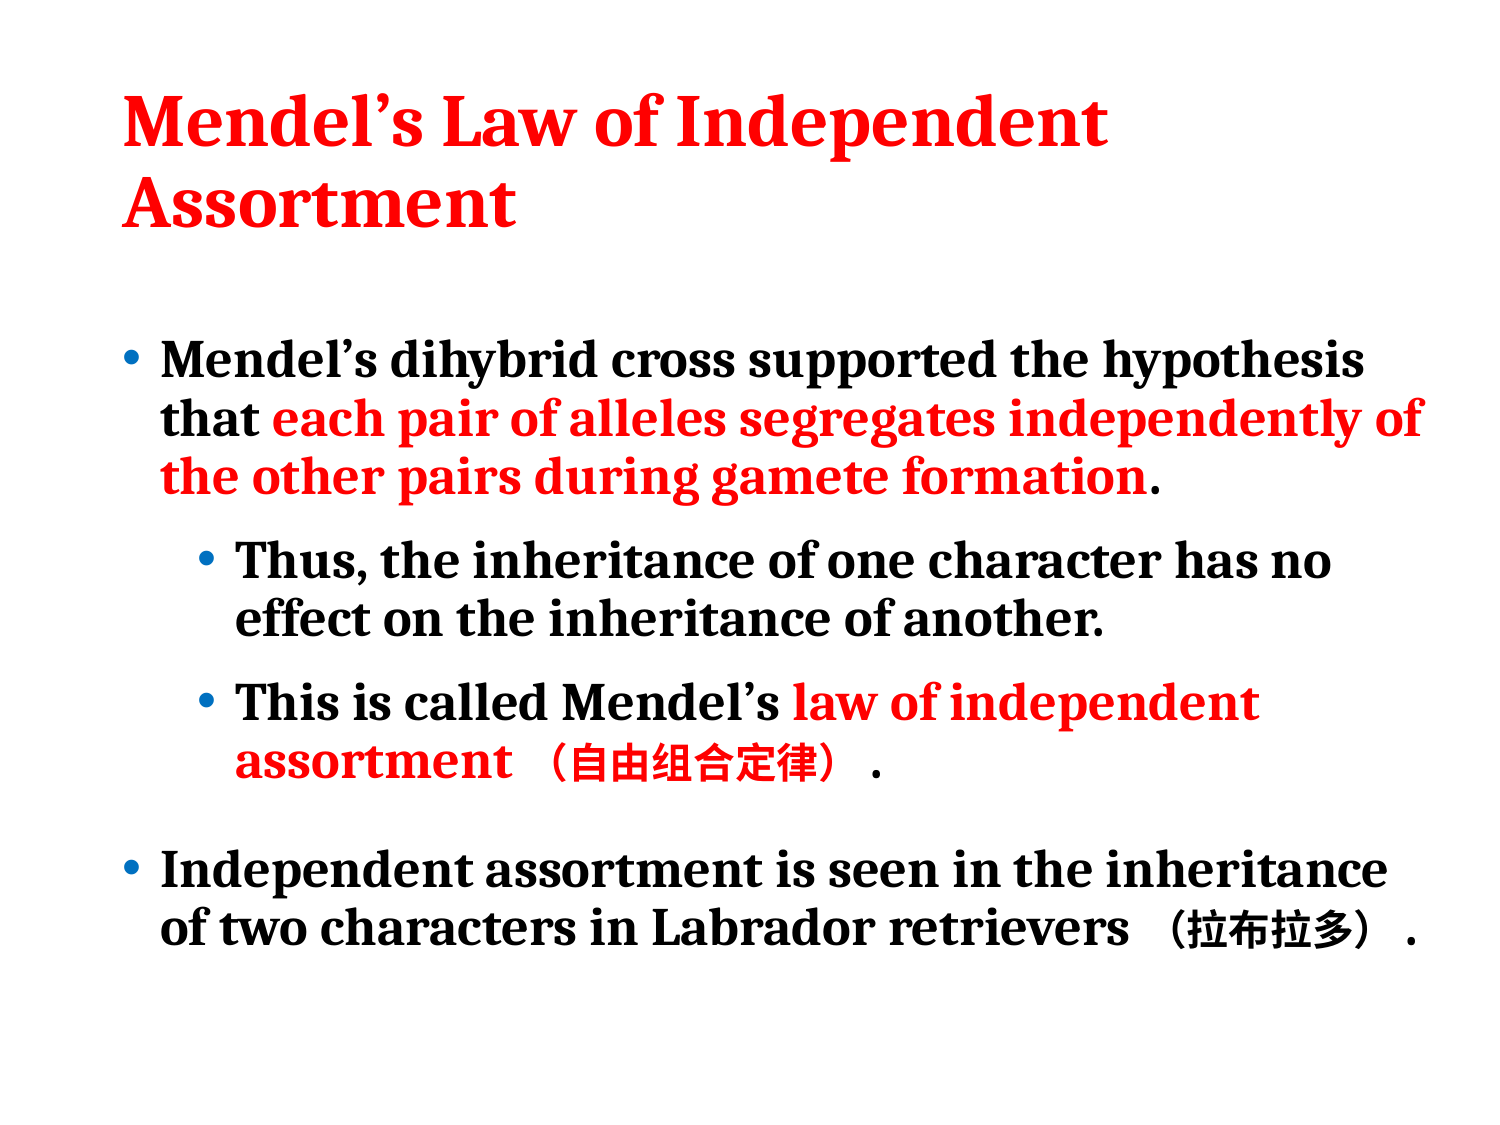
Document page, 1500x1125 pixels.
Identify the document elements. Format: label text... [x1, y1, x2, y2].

title Mendel’s Law of Independent Assortment [107, 74, 1479, 232]
list Mendel’s dihybrid cross supported the hypothesis that each pair of alleles segregates independently of the other pairs during gamete formation. Thus, the inheritance of one character has no effect on the inheritance of another. This is called Mendel’s law of independent assortment（自由组合定律）. Independent assortment is seen in the inheritance of two characters in Labrador retrievers（拉布拉多）. [107, 323, 1449, 1030]
